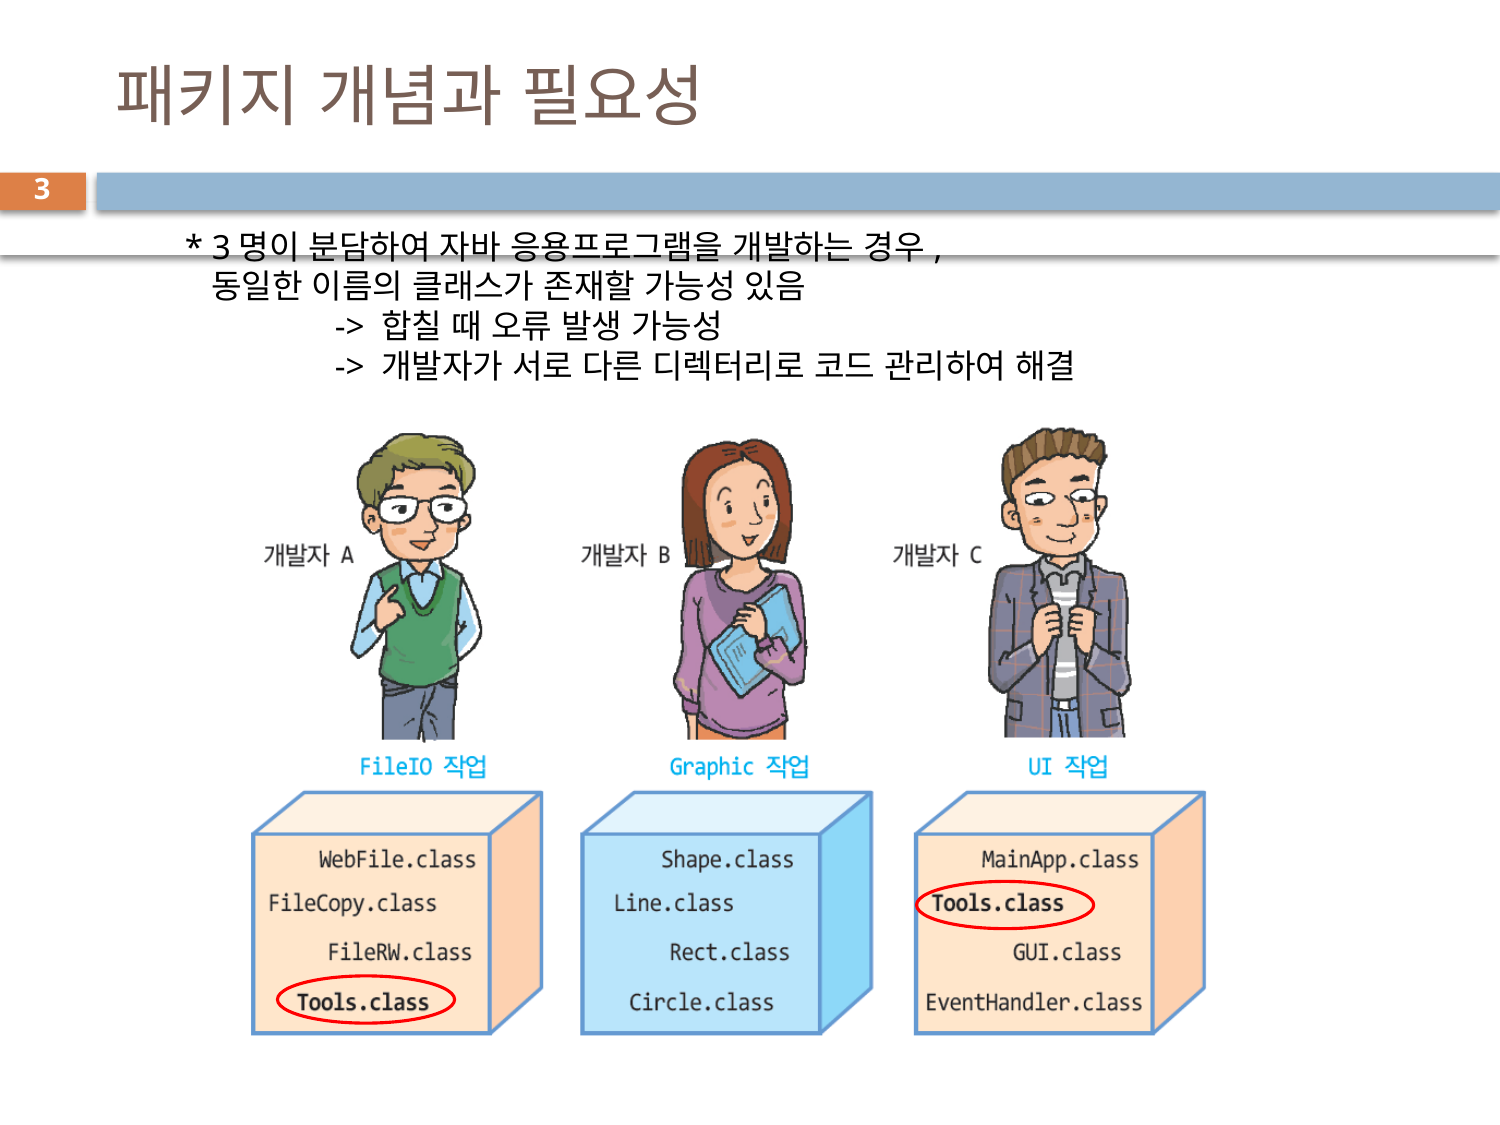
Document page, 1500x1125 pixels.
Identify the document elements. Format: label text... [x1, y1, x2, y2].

text_box * 3명이 분담하여 자바 응용프로그램을 개발하는 경우, 동일한 이름의 클래스가 존재할 가능성 있음 -> 합칠 때 오류 발생 가능성 -> 개발자가 서로 다른 디렉터리로 코드 관리하여 해결 [170, 218, 1341, 393]
title 패키지 개념과 필요성 [100, 37, 1438, 149]
slide_number 3 [0, 170, 87, 211]
picture [225, 408, 1229, 1055]
